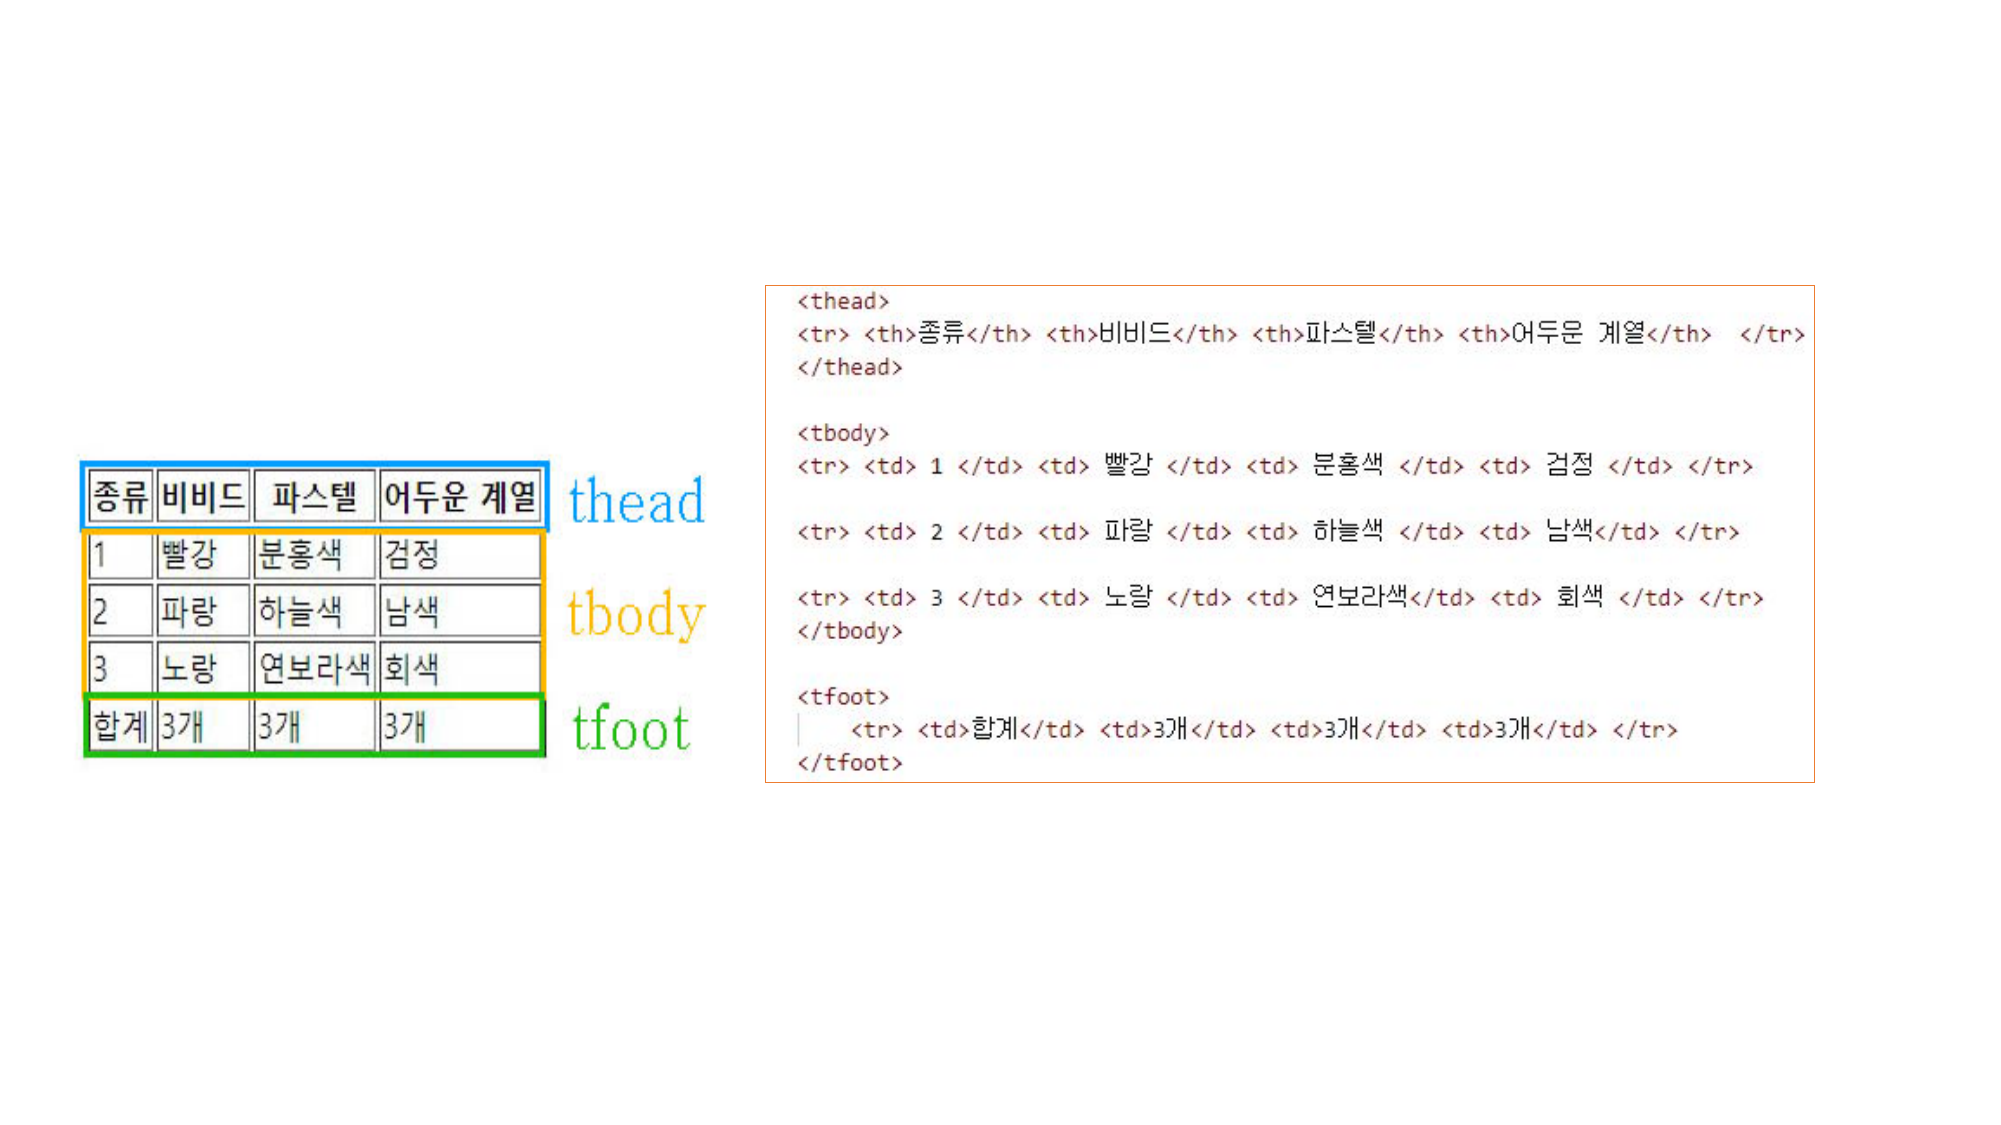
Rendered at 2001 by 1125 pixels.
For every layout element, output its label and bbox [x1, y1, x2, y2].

picture [62, 443, 719, 773]
picture [765, 285, 1815, 783]
